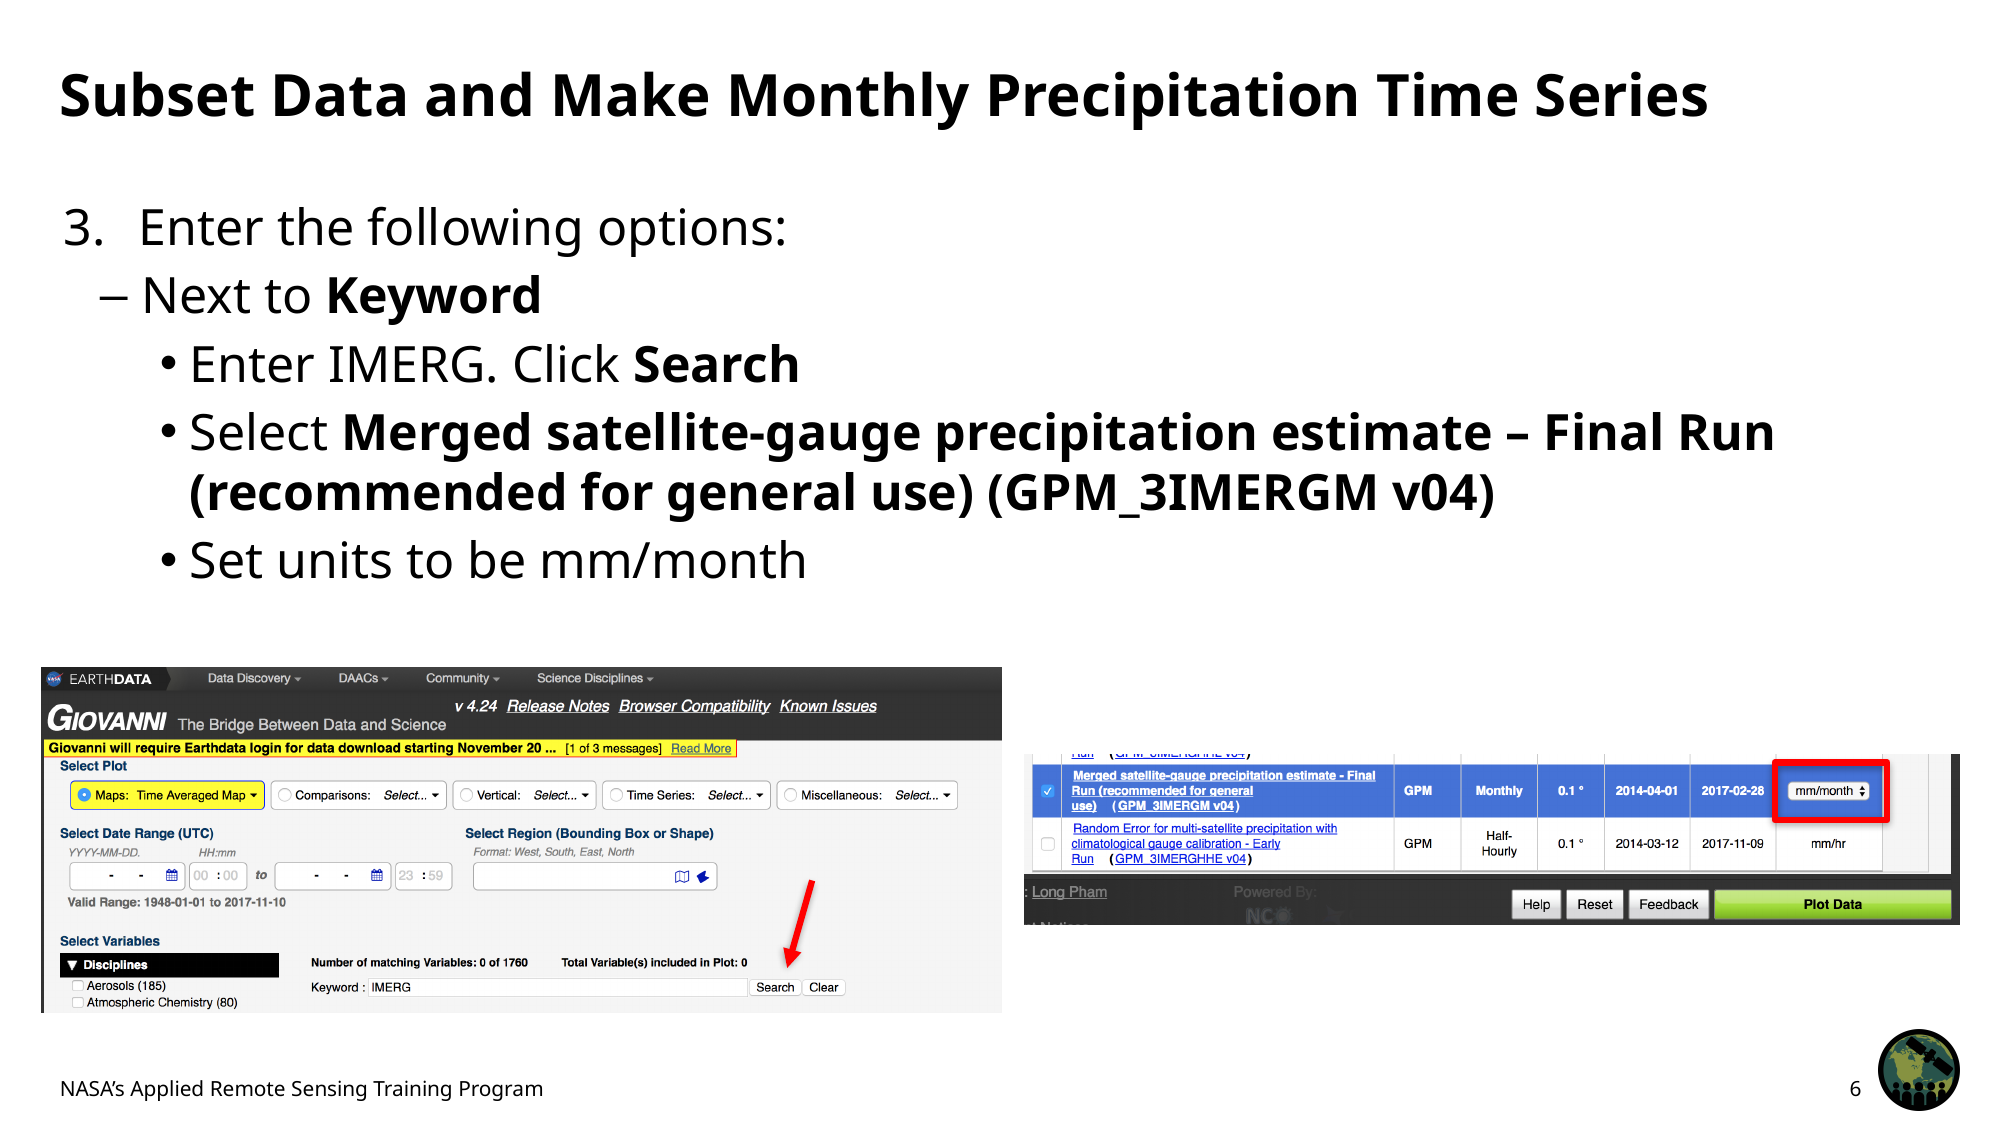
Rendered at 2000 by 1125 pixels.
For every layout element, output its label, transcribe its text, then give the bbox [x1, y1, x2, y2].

picture [1024, 754, 1960, 926]
list Enter the following options: Next to Keyword Enter IMERG. Click Search Select Merged satellite-gauge precipitation estimate – Final Run (recommended for general use) (GPM_3IMERGM v04) Set units to be mm/month [39, 185, 1960, 1013]
picture [41, 666, 1002, 1013]
picture [1878, 1029, 1960, 1111]
title Subset Data and Make Monthly Precipitation Time Series [39, 45, 1960, 140]
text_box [786, 880, 813, 969]
